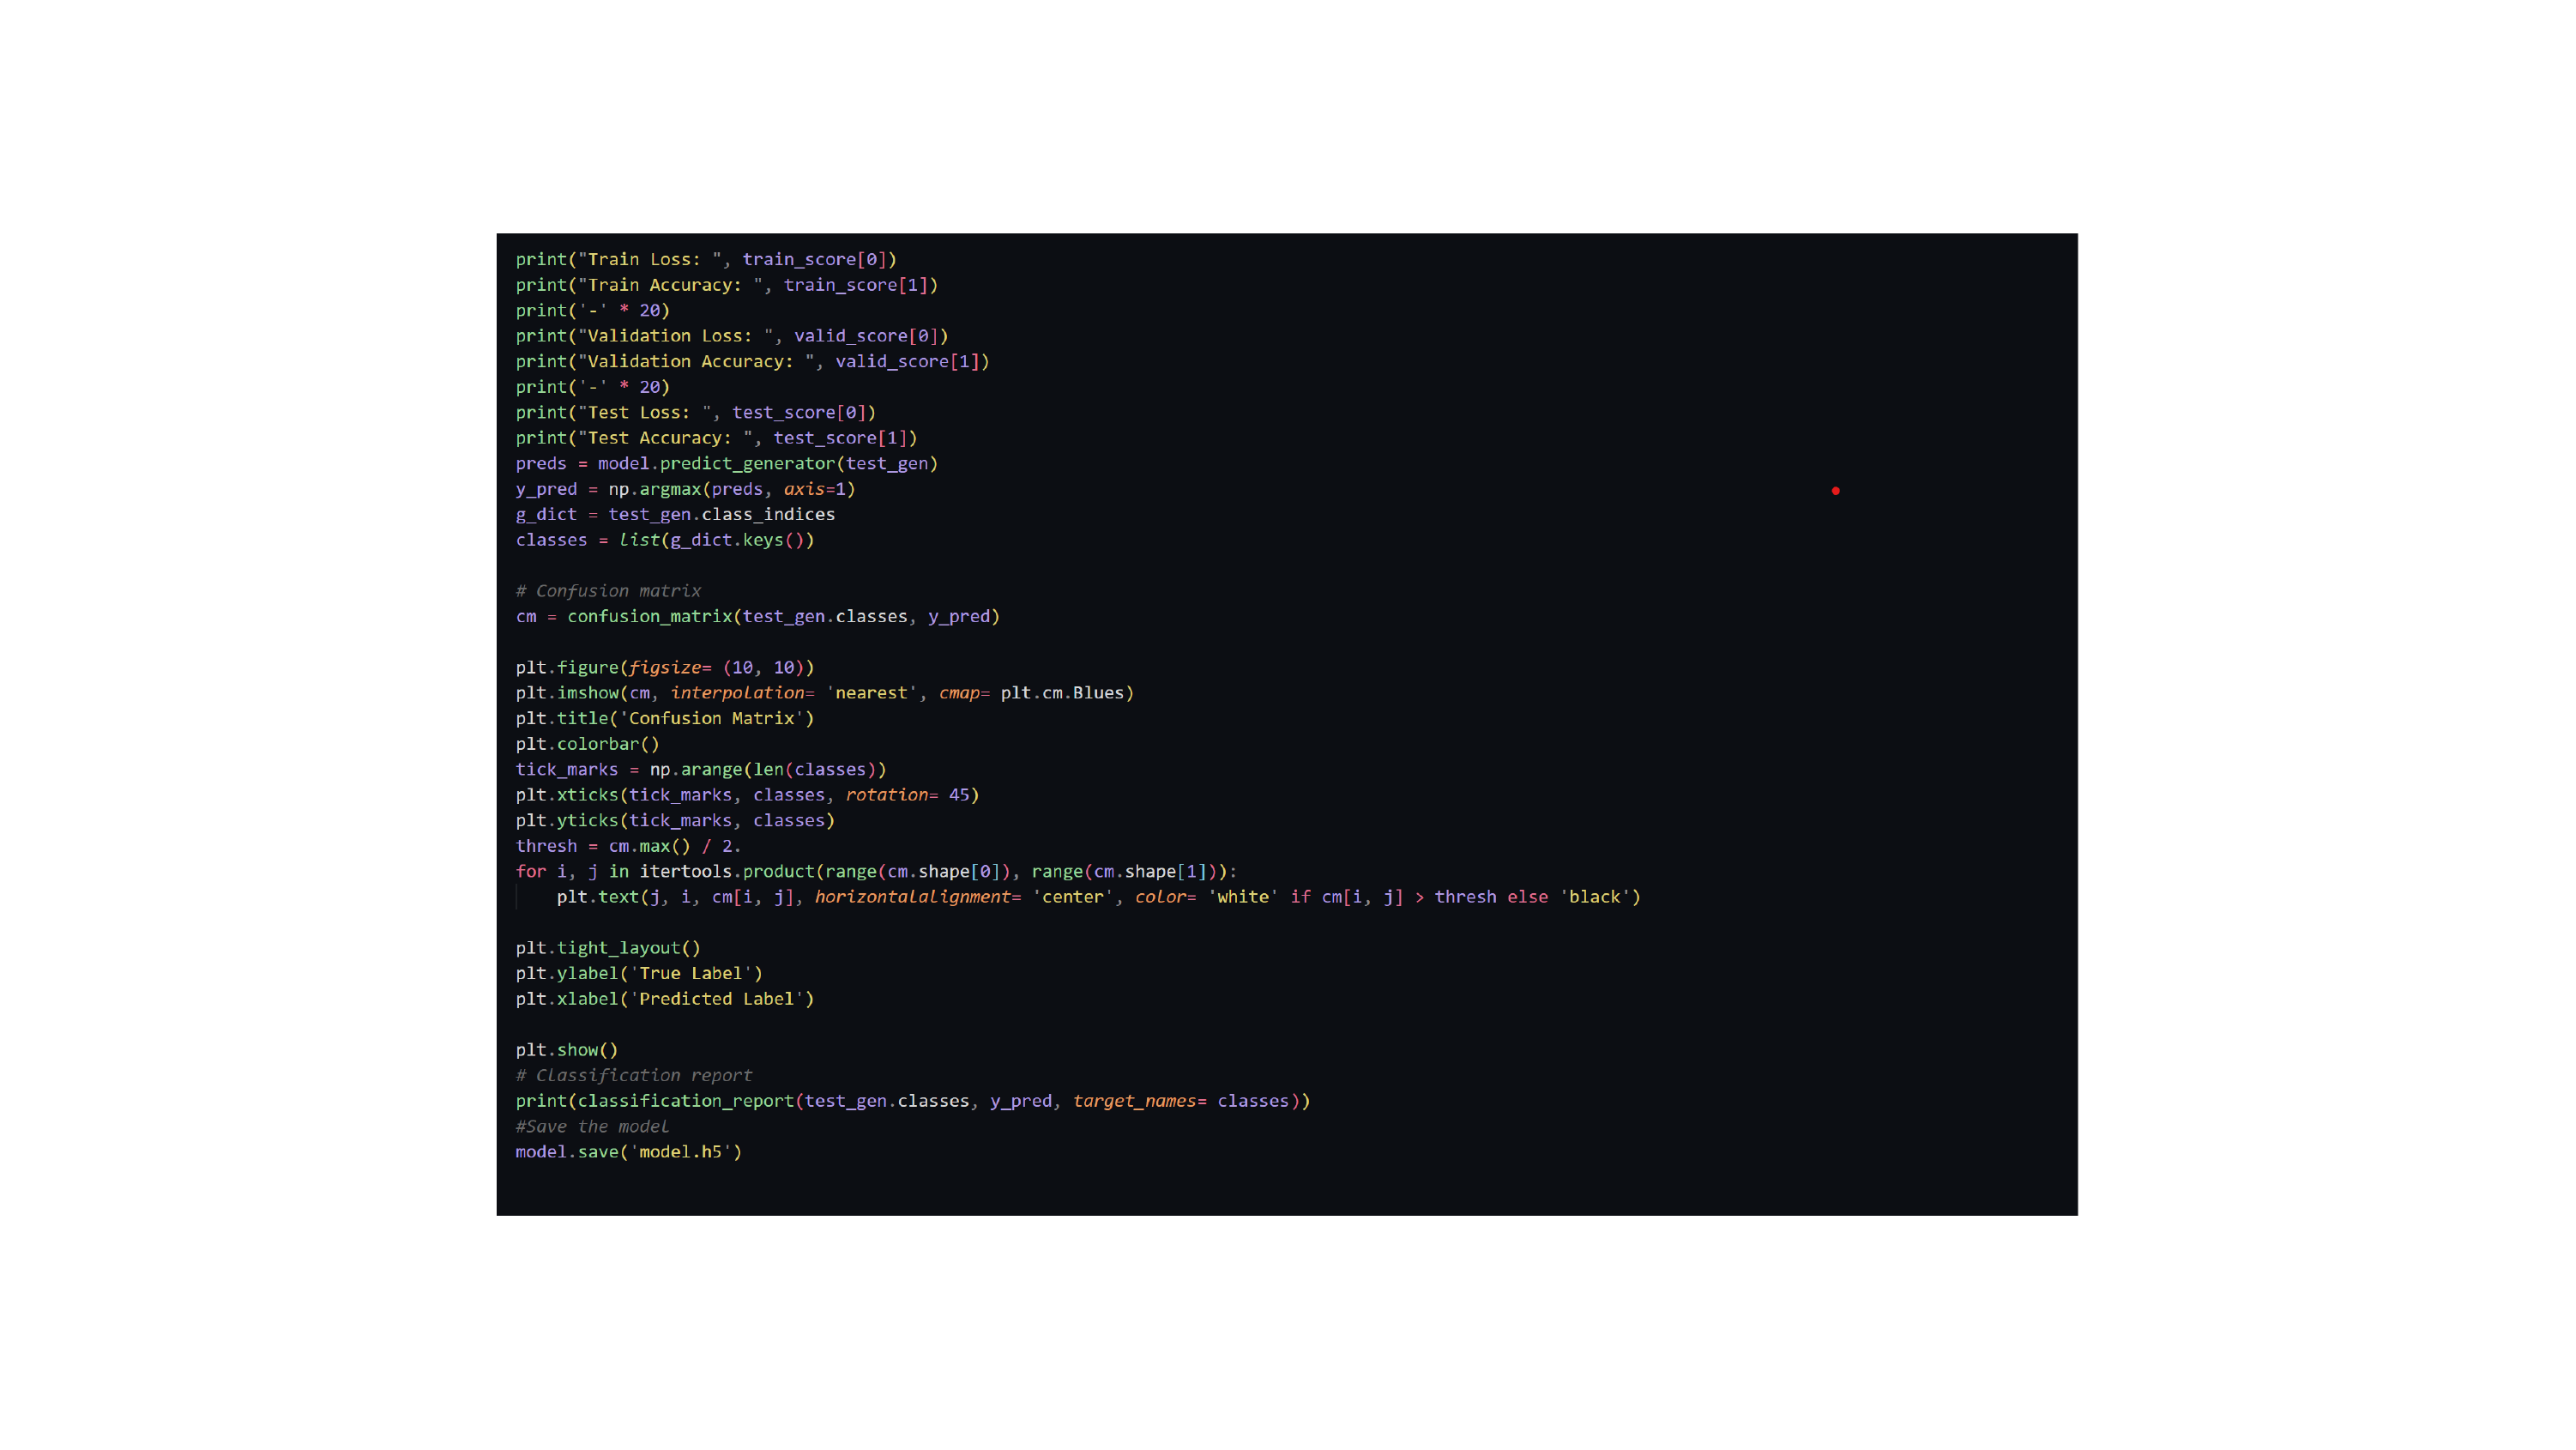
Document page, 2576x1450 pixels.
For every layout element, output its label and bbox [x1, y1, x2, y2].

picture [496, 233, 2079, 1216]
